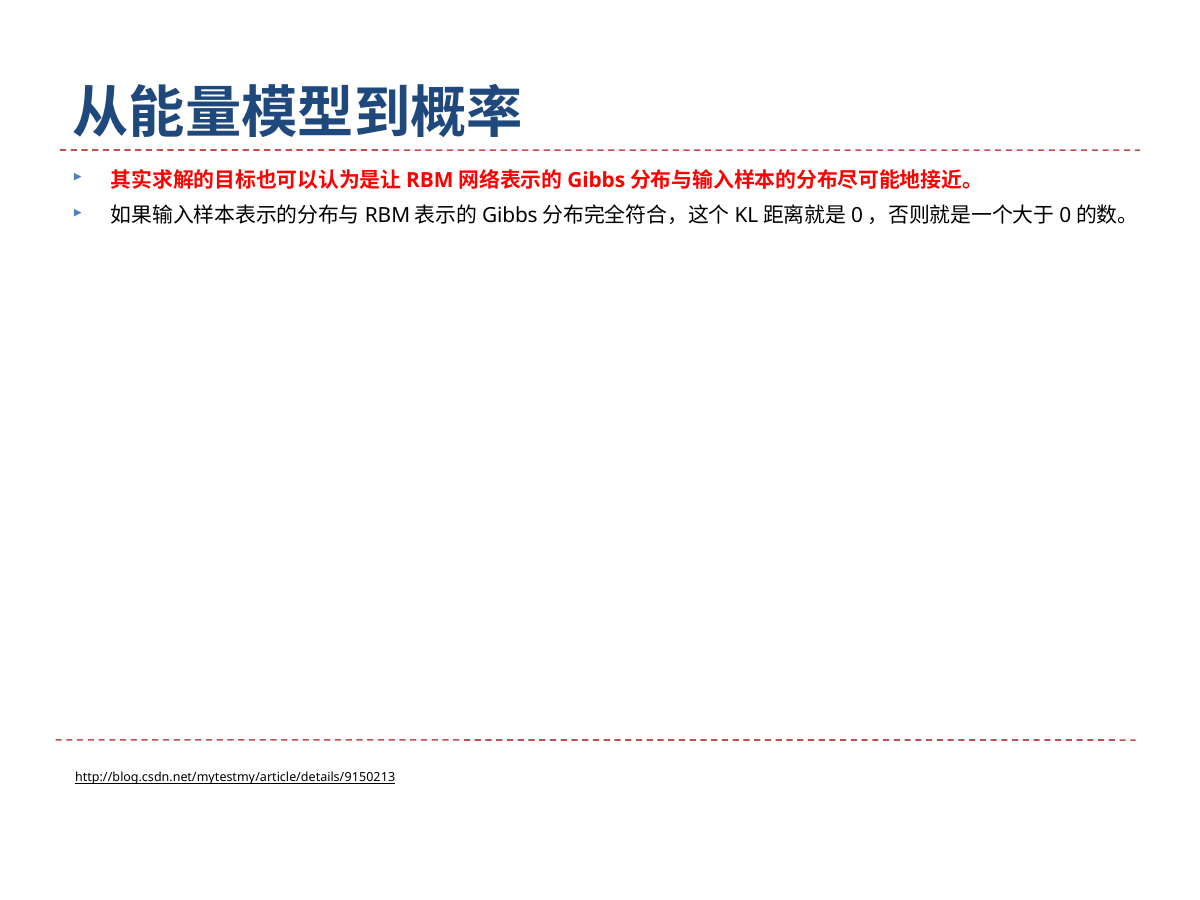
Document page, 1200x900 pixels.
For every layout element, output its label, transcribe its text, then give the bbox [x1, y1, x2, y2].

list http://blog.csdn.net/mytestmy/article/details/9150213 [62, 762, 1138, 888]
list 其实求解的目标也可以认为是让RBM网络表示的Gibbs分布与输入样本的分布尽可能地接近。 如果输入样本表示的分布与RBM表示的Gibbs分布完全符合，这个KL距离就是0，否则就是一个大于0的数。 [60, 159, 1140, 730]
title 从能量模型到概率 [60, 20, 1140, 150]
